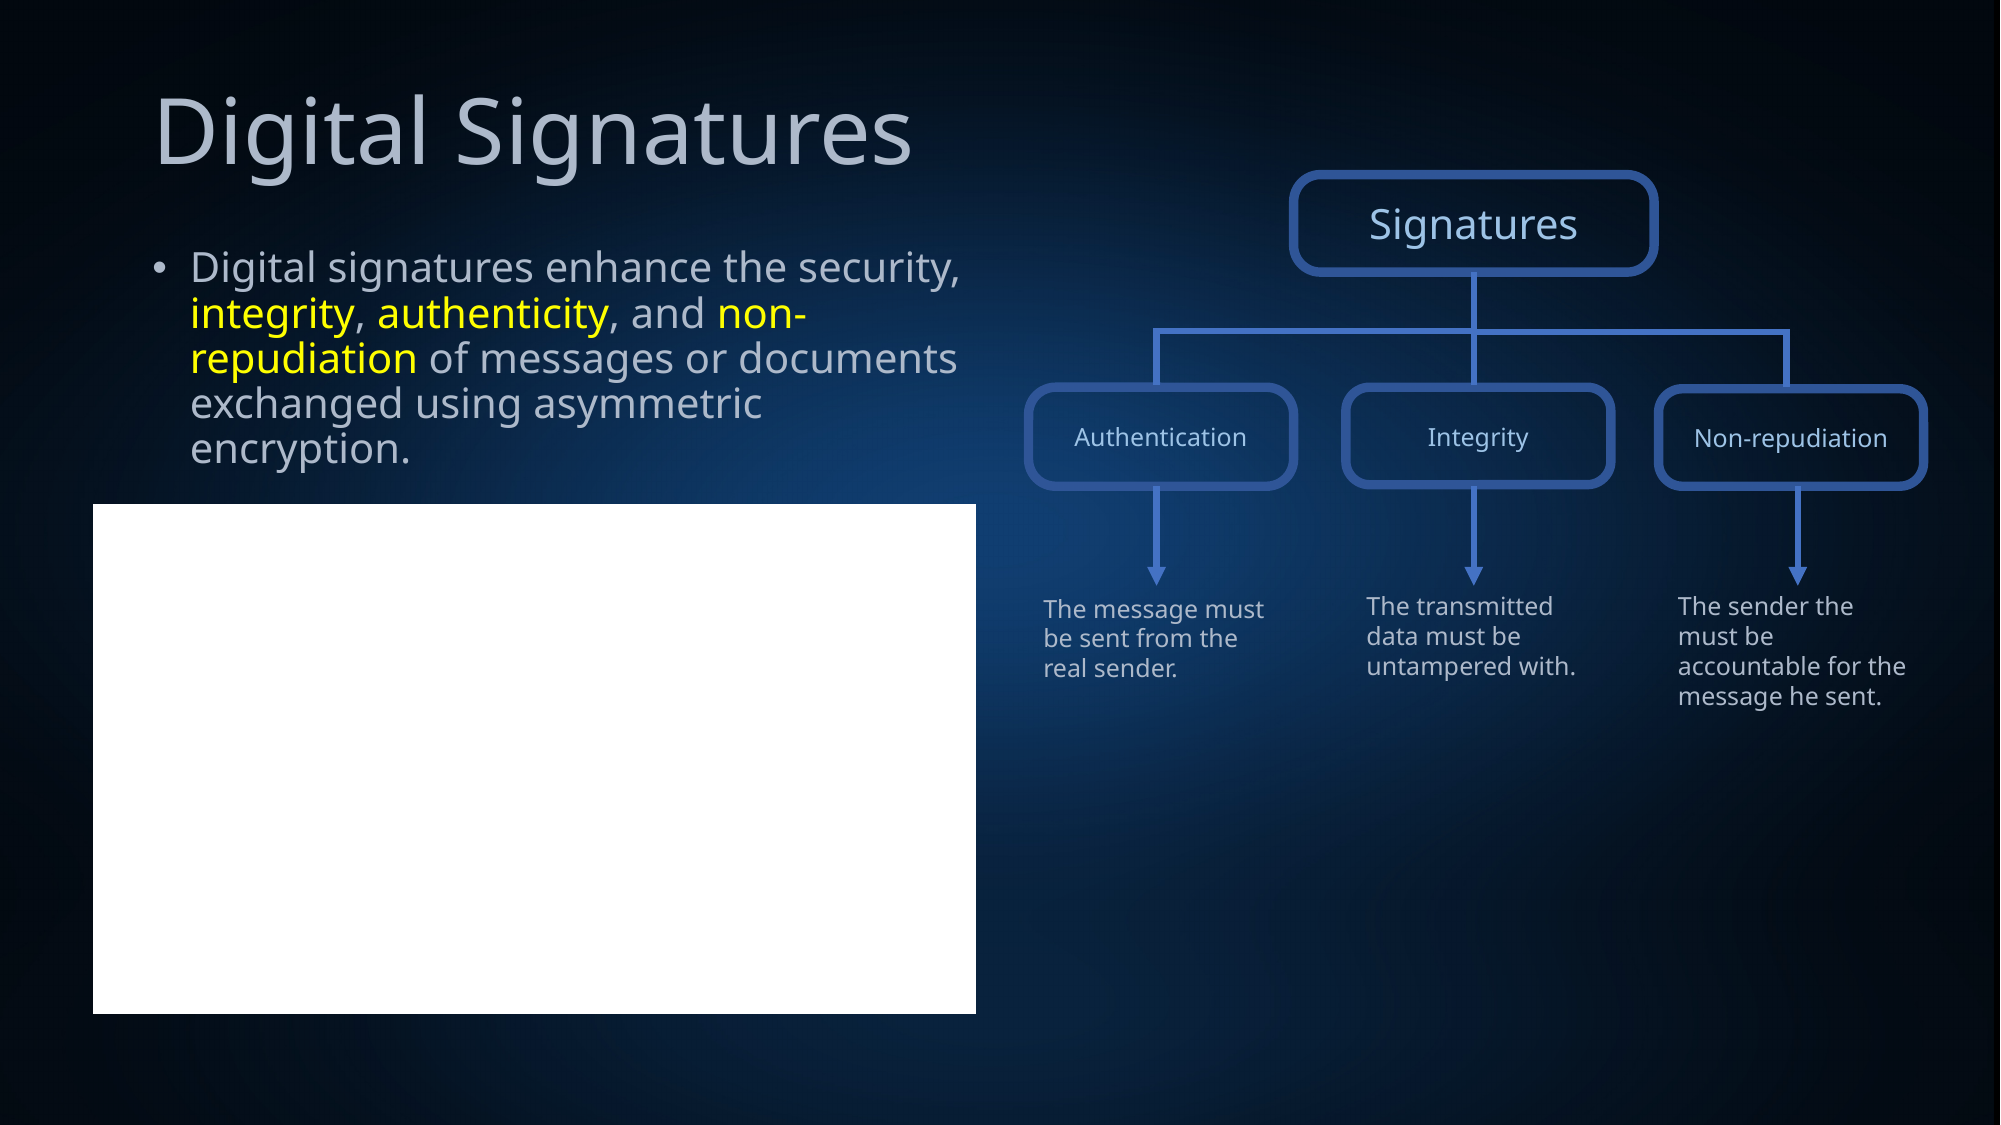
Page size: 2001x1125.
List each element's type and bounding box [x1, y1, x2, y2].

picture [0, 0, 1994, 1125]
text_box [92, 503, 977, 1015]
text_box [1258, 169, 1372, 488]
text_box [1573, 172, 1688, 486]
